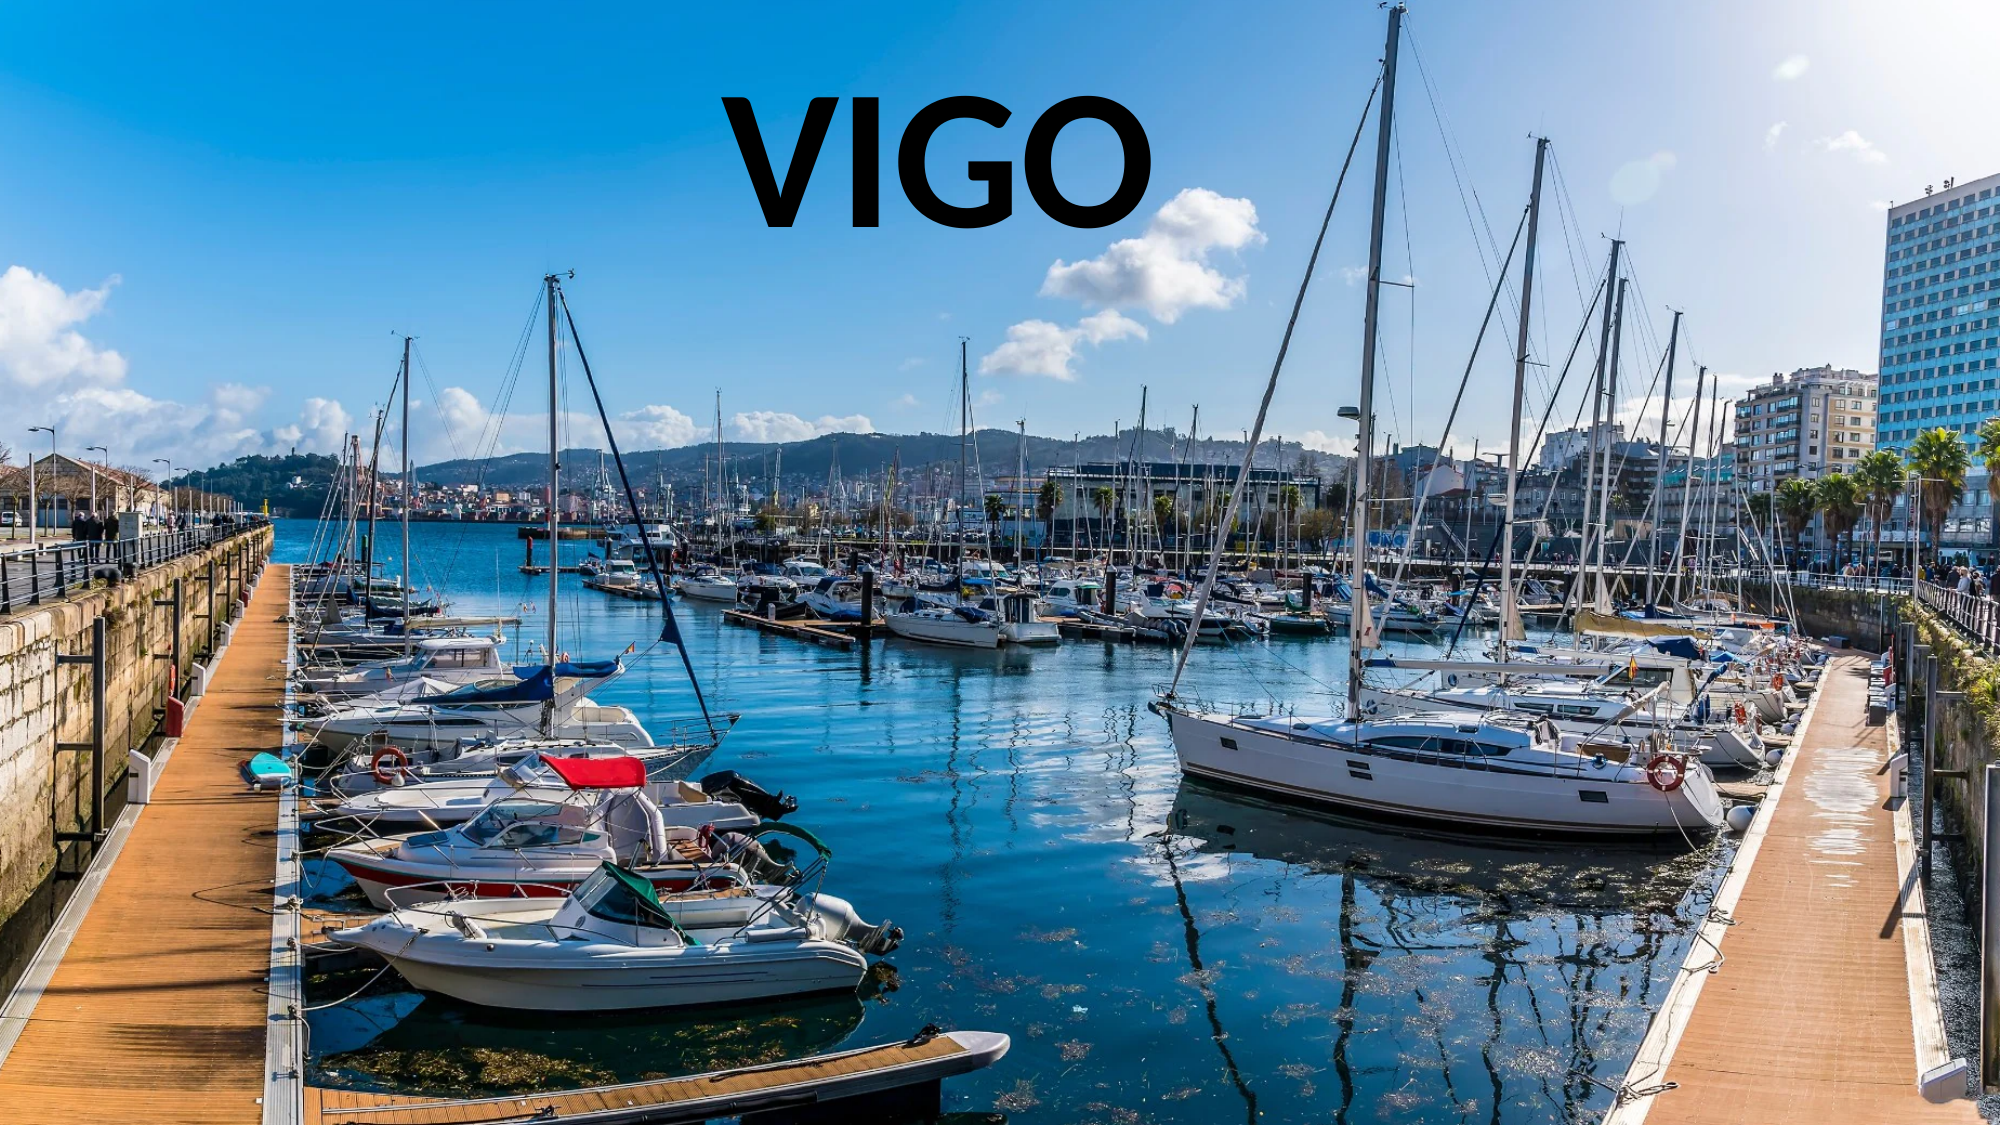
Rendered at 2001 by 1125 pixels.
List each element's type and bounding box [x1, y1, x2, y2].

list [0, 0, 2000, 1125]
